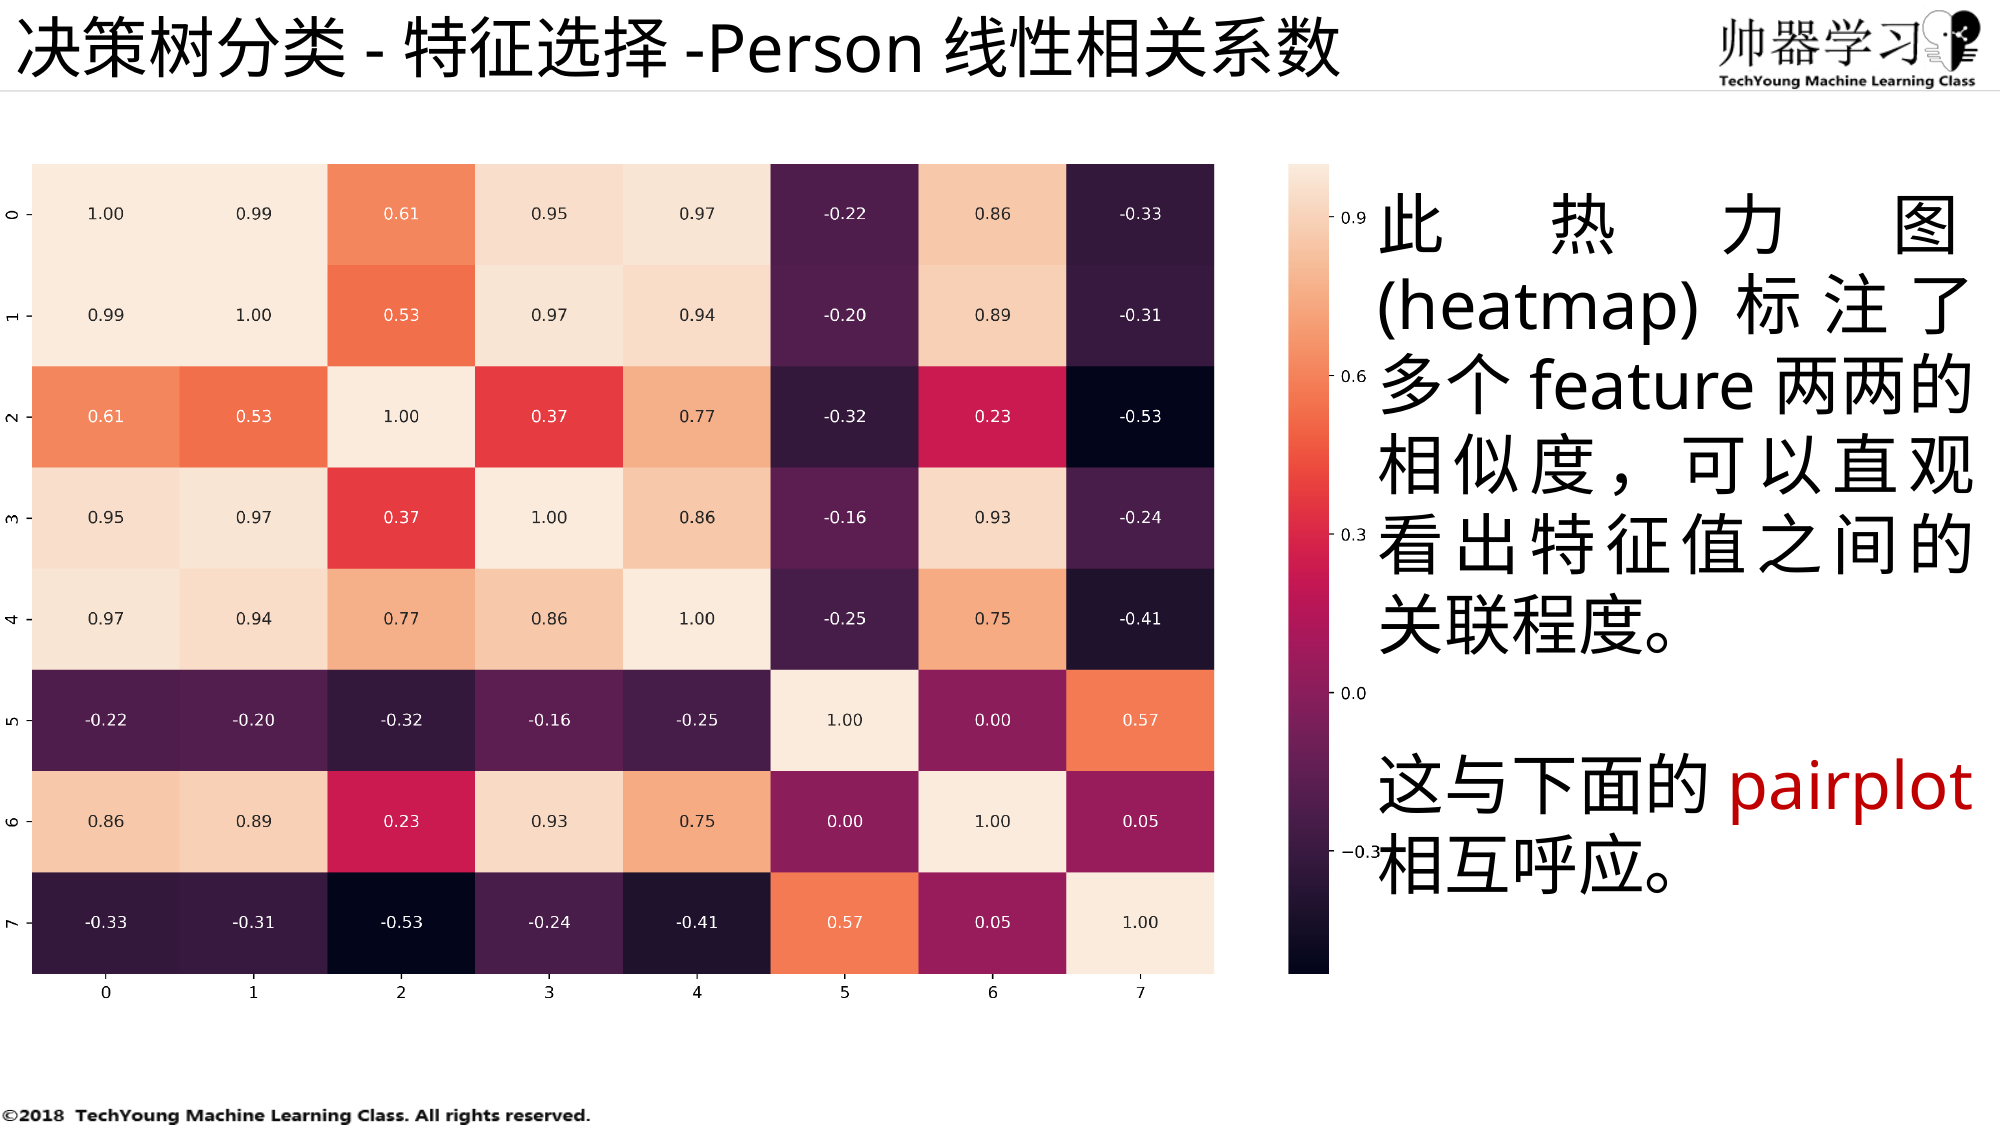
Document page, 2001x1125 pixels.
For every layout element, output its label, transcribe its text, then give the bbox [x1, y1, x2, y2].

text_box 决策树分类-特征选择-Person线性相关系数 [0, 1, 1709, 90]
text_box 此热力图(heatmap)标注了多个feature两两的相似度，可以直观看出特征值之间的关联程度。 这与下面的pairplot相互呼应。 [1395, 175, 1990, 911]
picture [0, 0, 2001, 1125]
